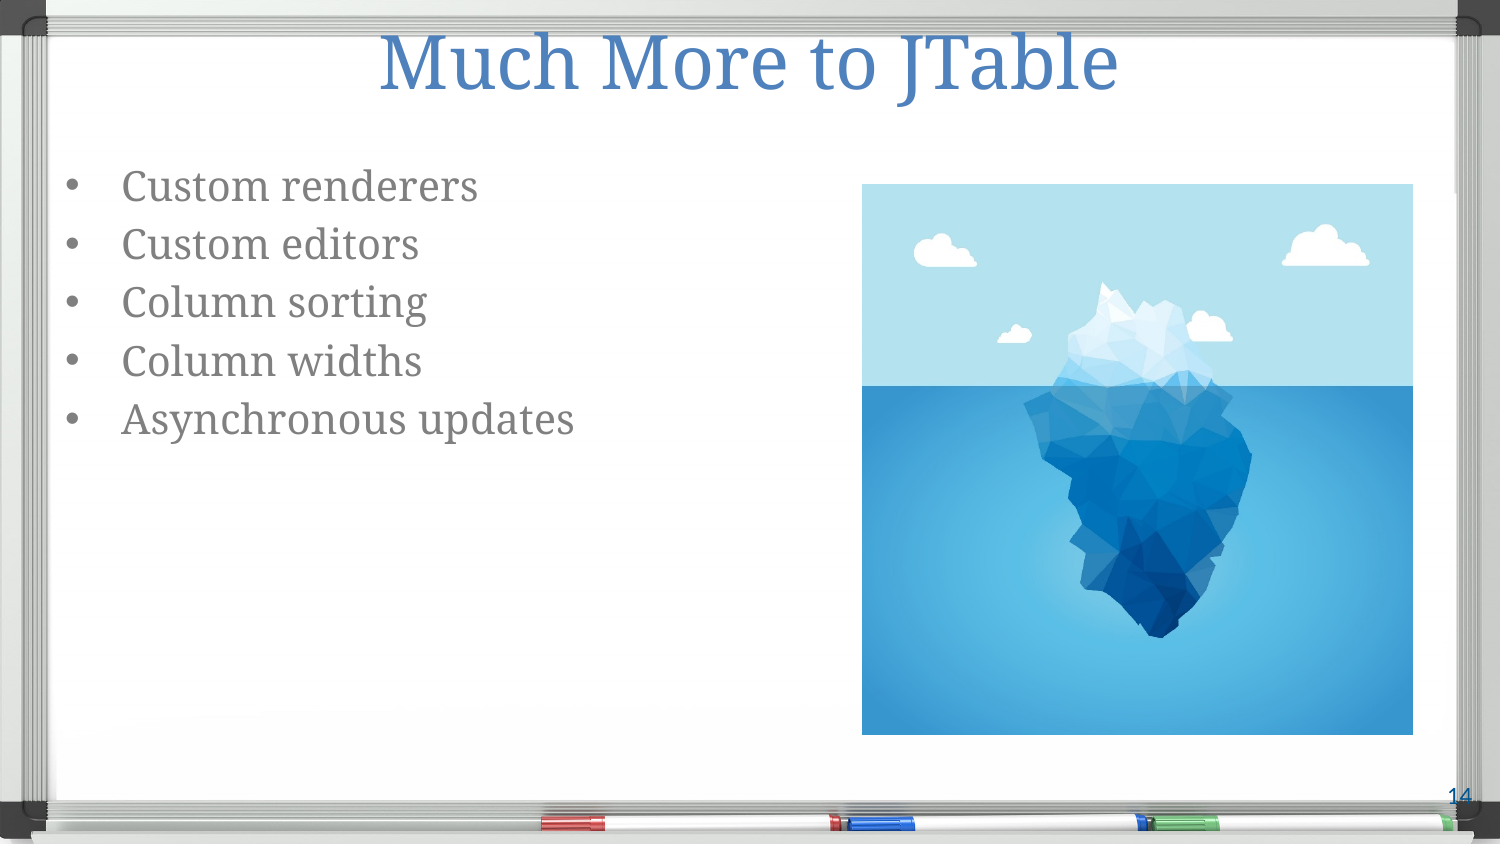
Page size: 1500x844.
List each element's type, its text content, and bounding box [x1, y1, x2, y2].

text_box Custom renderers Custom editors Column sorting Column widths Asynchronous updates [49, 151, 800, 565]
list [862, 184, 1413, 735]
slide_number 14 [1387, 771, 1488, 817]
title Much More to JTable [12, 9, 1488, 110]
picture [0, 0, 1500, 844]
